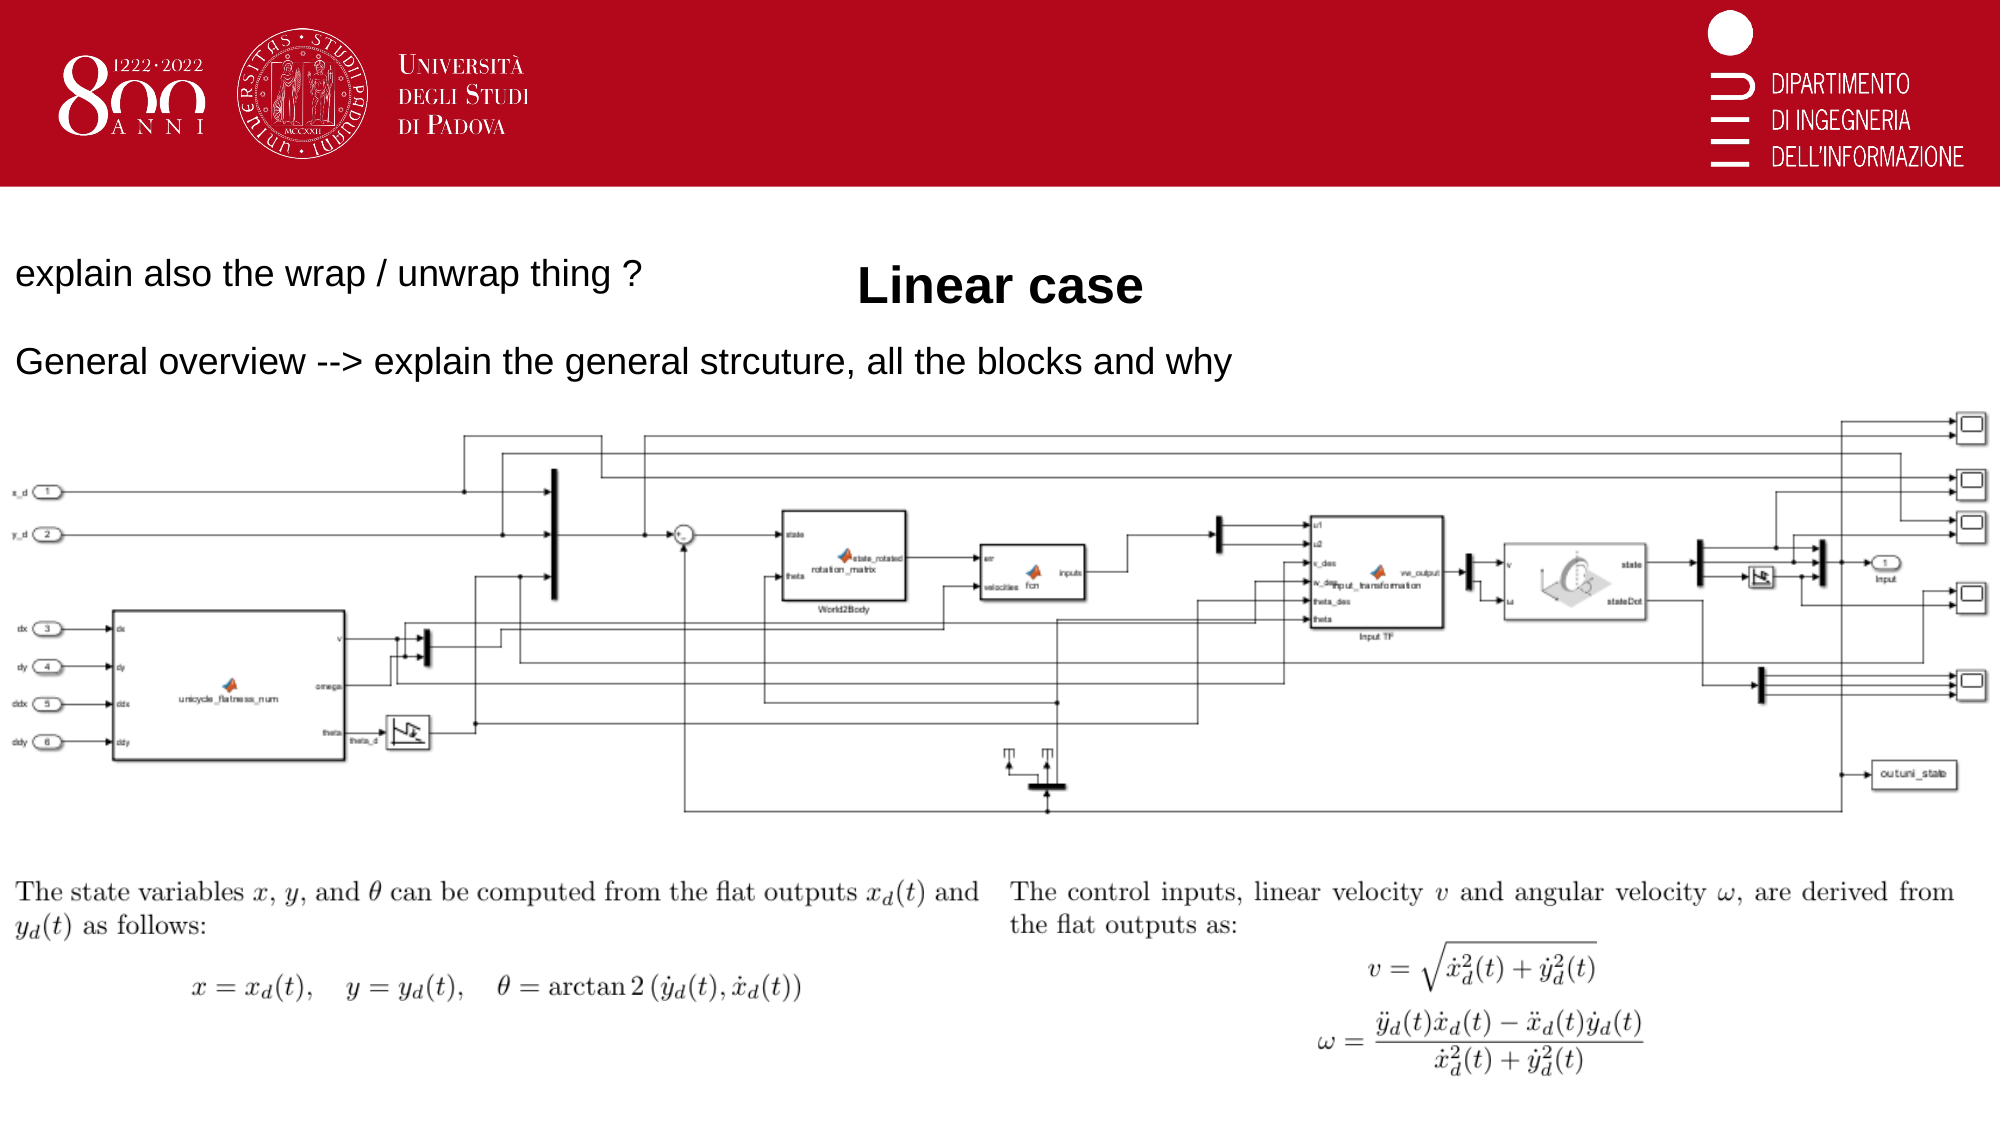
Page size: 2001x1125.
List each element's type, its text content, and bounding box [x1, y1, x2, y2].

picture [0, 386, 2000, 1098]
text_box General overview --> explain the general strcuture, all the blocks and why [0, 334, 1380, 396]
title Linear case [1, 189, 2000, 384]
text_box explain also the wrap / unwrap thing ? [0, 241, 927, 302]
picture [1663, 0, 2000, 221]
